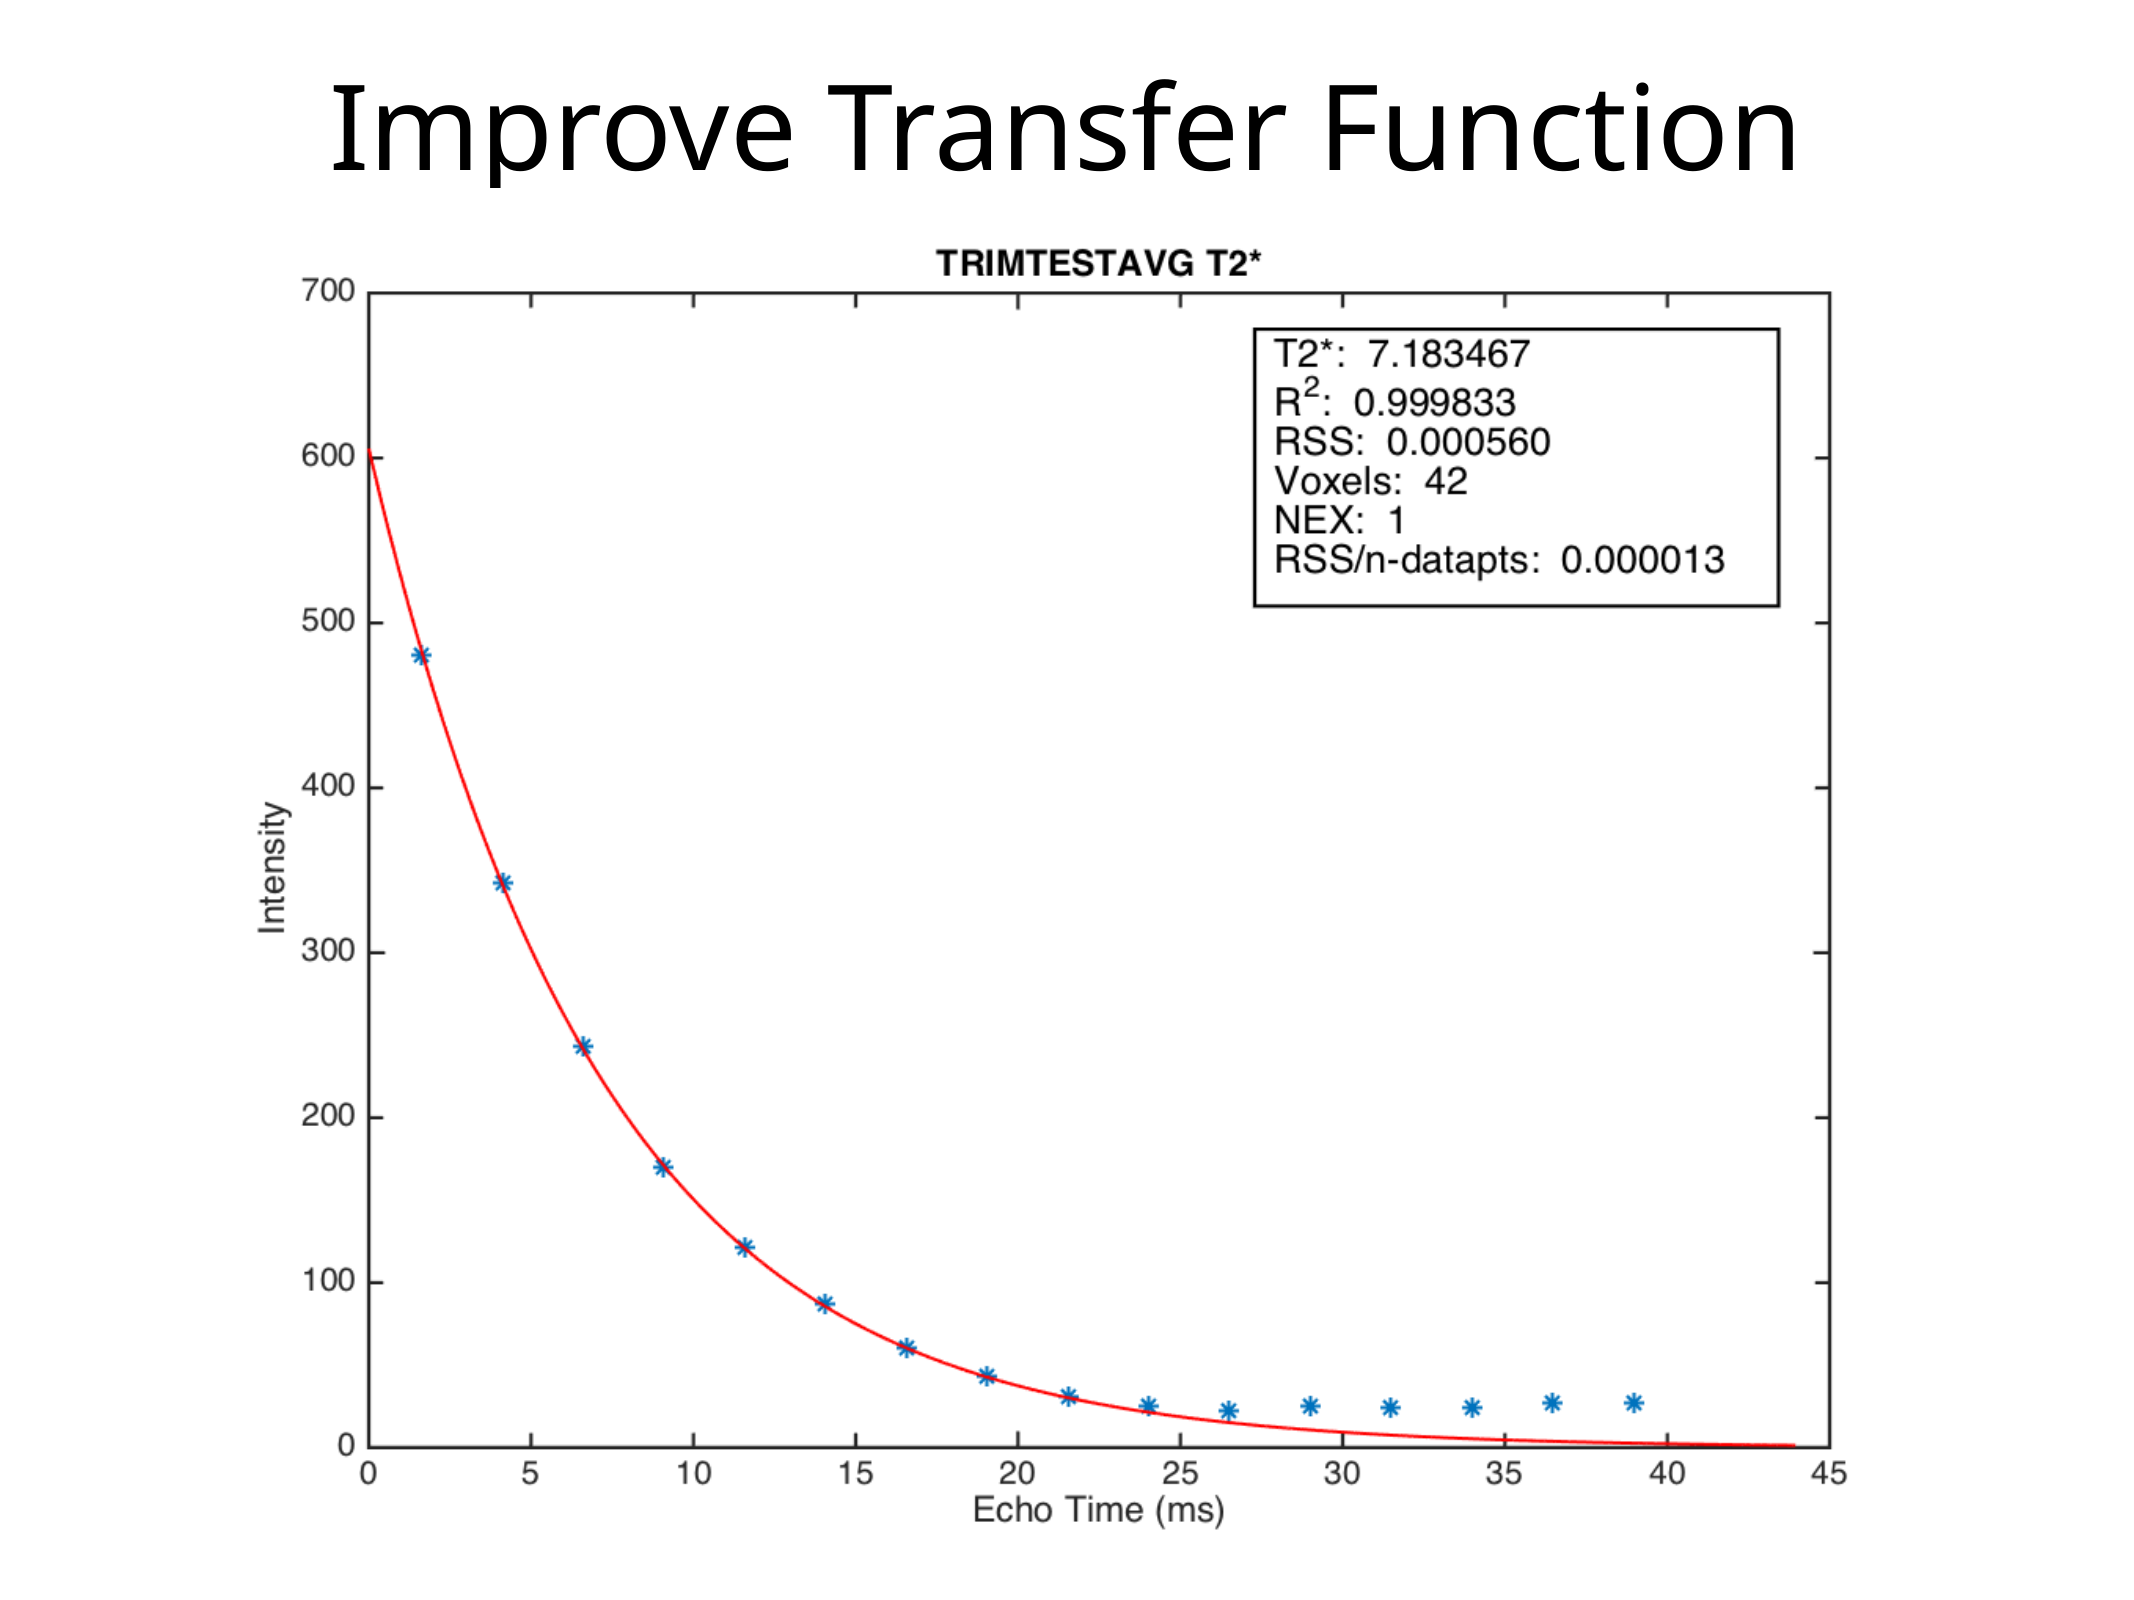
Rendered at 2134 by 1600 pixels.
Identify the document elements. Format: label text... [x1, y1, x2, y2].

picture [124, 188, 2010, 1600]
text_box Improve Transfer Function [124, 18, 2009, 183]
